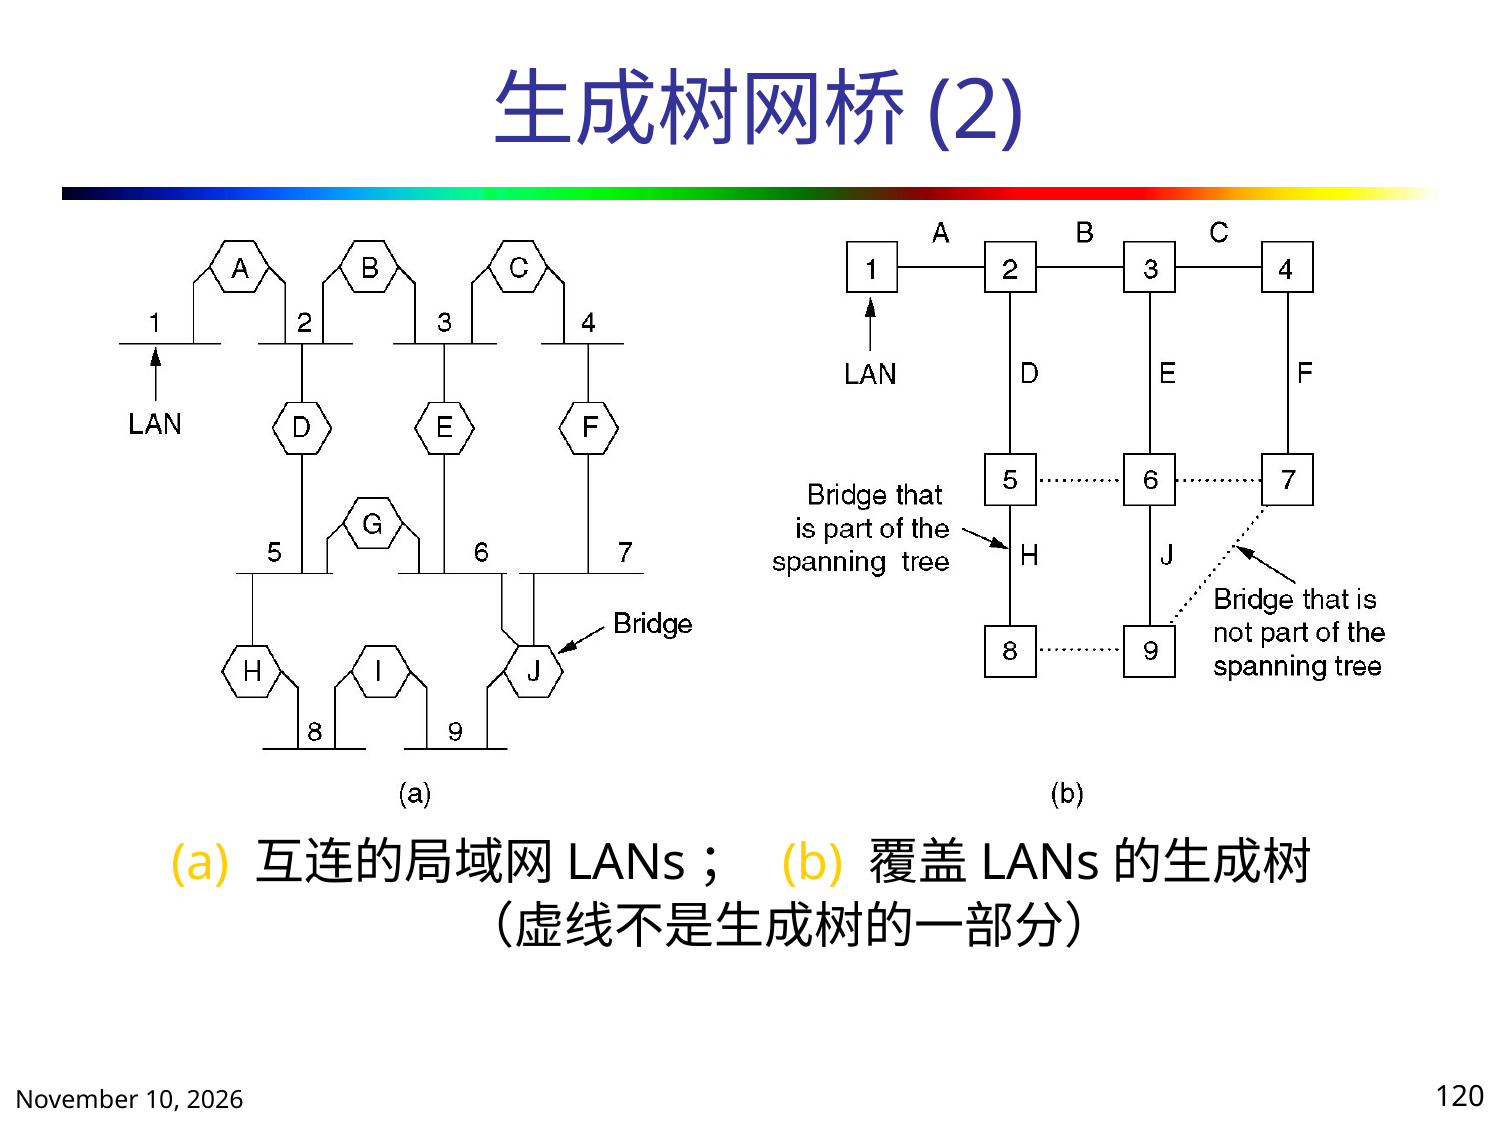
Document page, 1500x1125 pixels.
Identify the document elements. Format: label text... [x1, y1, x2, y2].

list (a) 互连的局域网LANs； (b) 覆盖LANs的生成树 （虚线不是生成树的一部分） [155, 828, 1466, 1039]
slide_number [0, 1049, 313, 1125]
picture [382, 187, 1438, 200]
slide_number 120 [1187, 1049, 1500, 1125]
picture [119, 215, 1387, 809]
picture [62, 187, 355, 200]
title 生成树网桥(2) [124, 37, 1392, 163]
